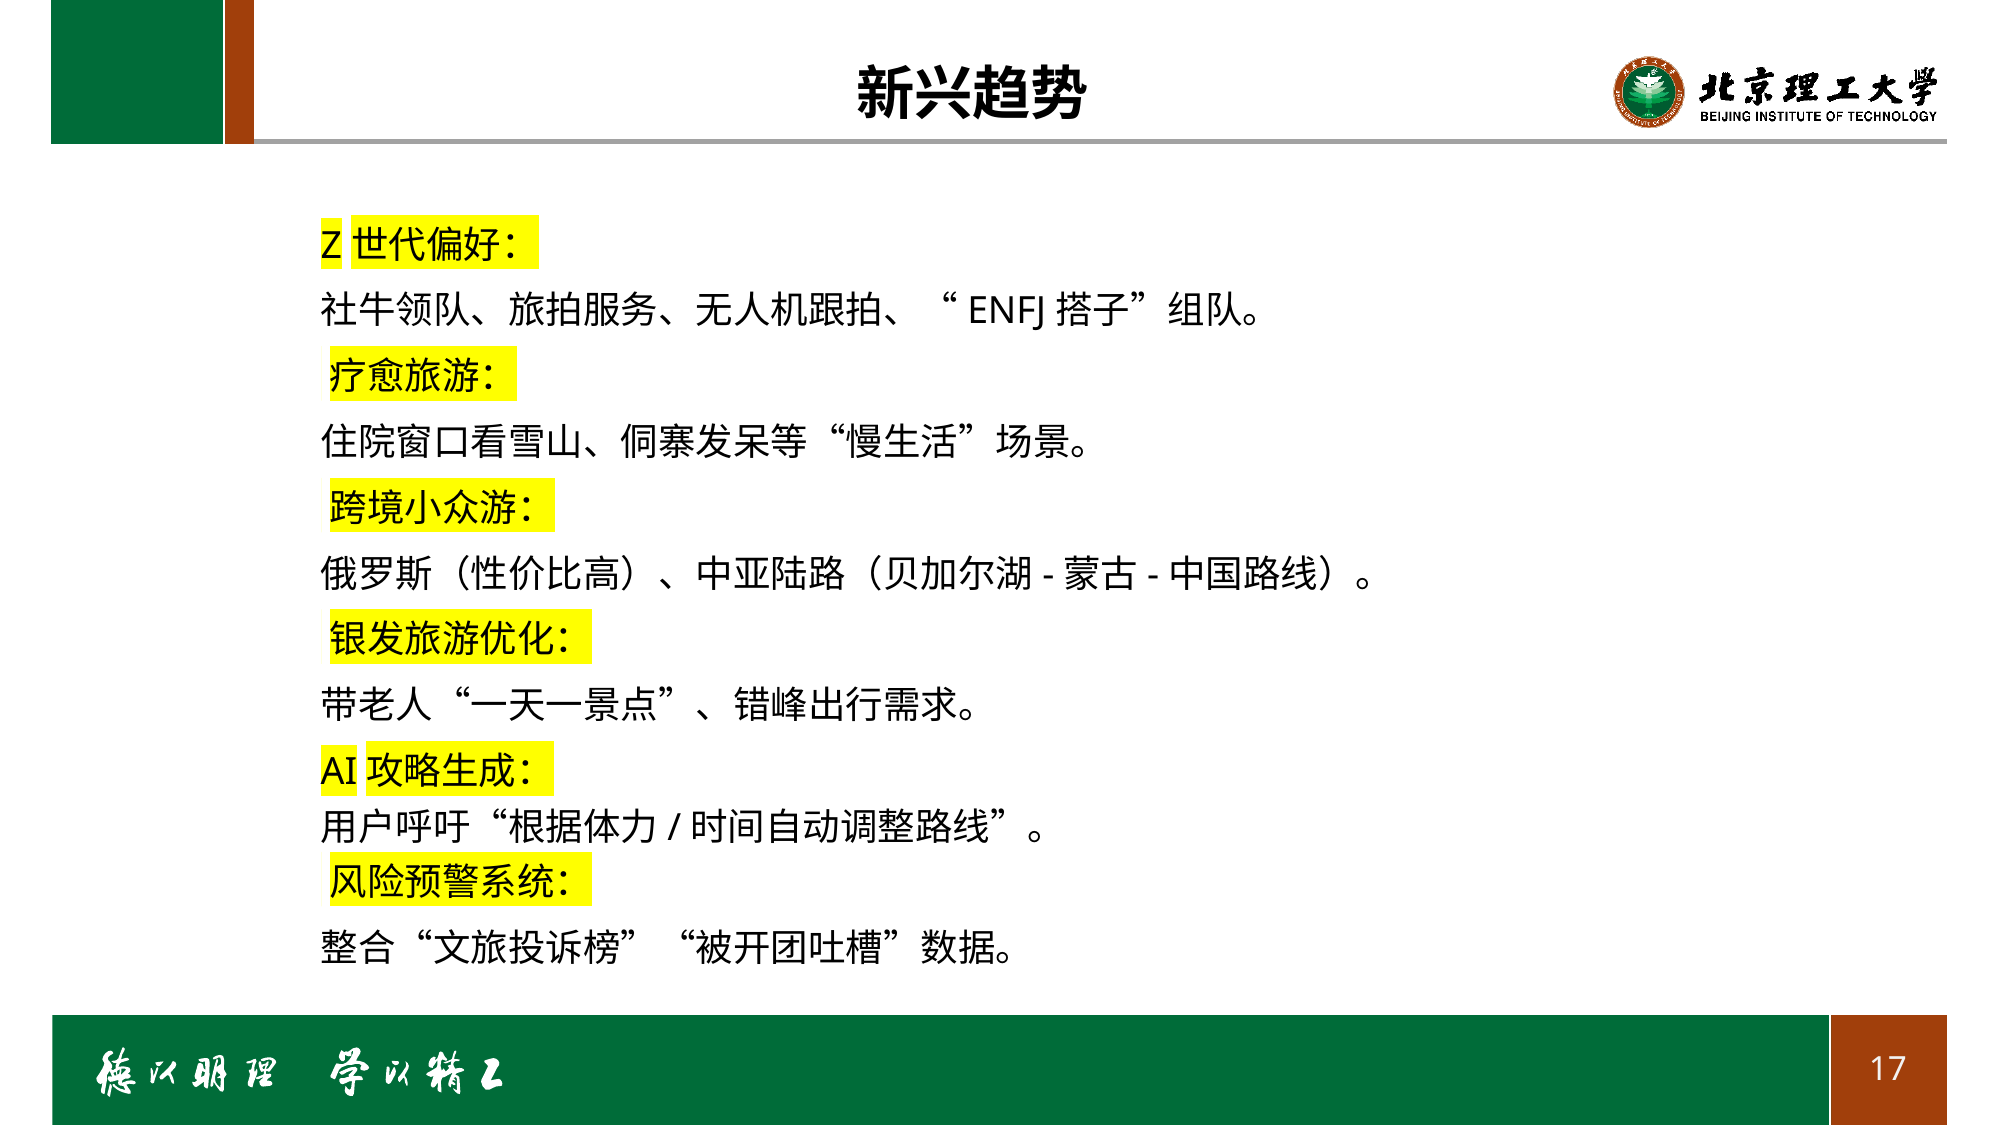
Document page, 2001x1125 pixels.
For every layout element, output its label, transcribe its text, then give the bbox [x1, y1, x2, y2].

picture [1682, 56, 1937, 128]
text_box ​Z世代偏好： 社牛领队、旅拍服务、无人机跟拍、“ENFJ搭子”组队。 ​疗愈旅游： 住院窗口看雪山、侗寨发呆等“慢生活”场景。 ​跨境小众游： 俄罗斯（性价比高）、中亚陆路（贝加尔湖-蒙古-中国路线）。 ​银发旅游优化： 带老人“一天一景点”、错峰出行需求。 ​AI攻略生成： 用户呼吁“根据体力/时间自动调整路线”。 ​风险预警系统： 整合“文旅投诉榜”“被开团吐槽”数据。 [305, 213, 1712, 976]
title 新兴趋势 [263, 56, 1682, 136]
